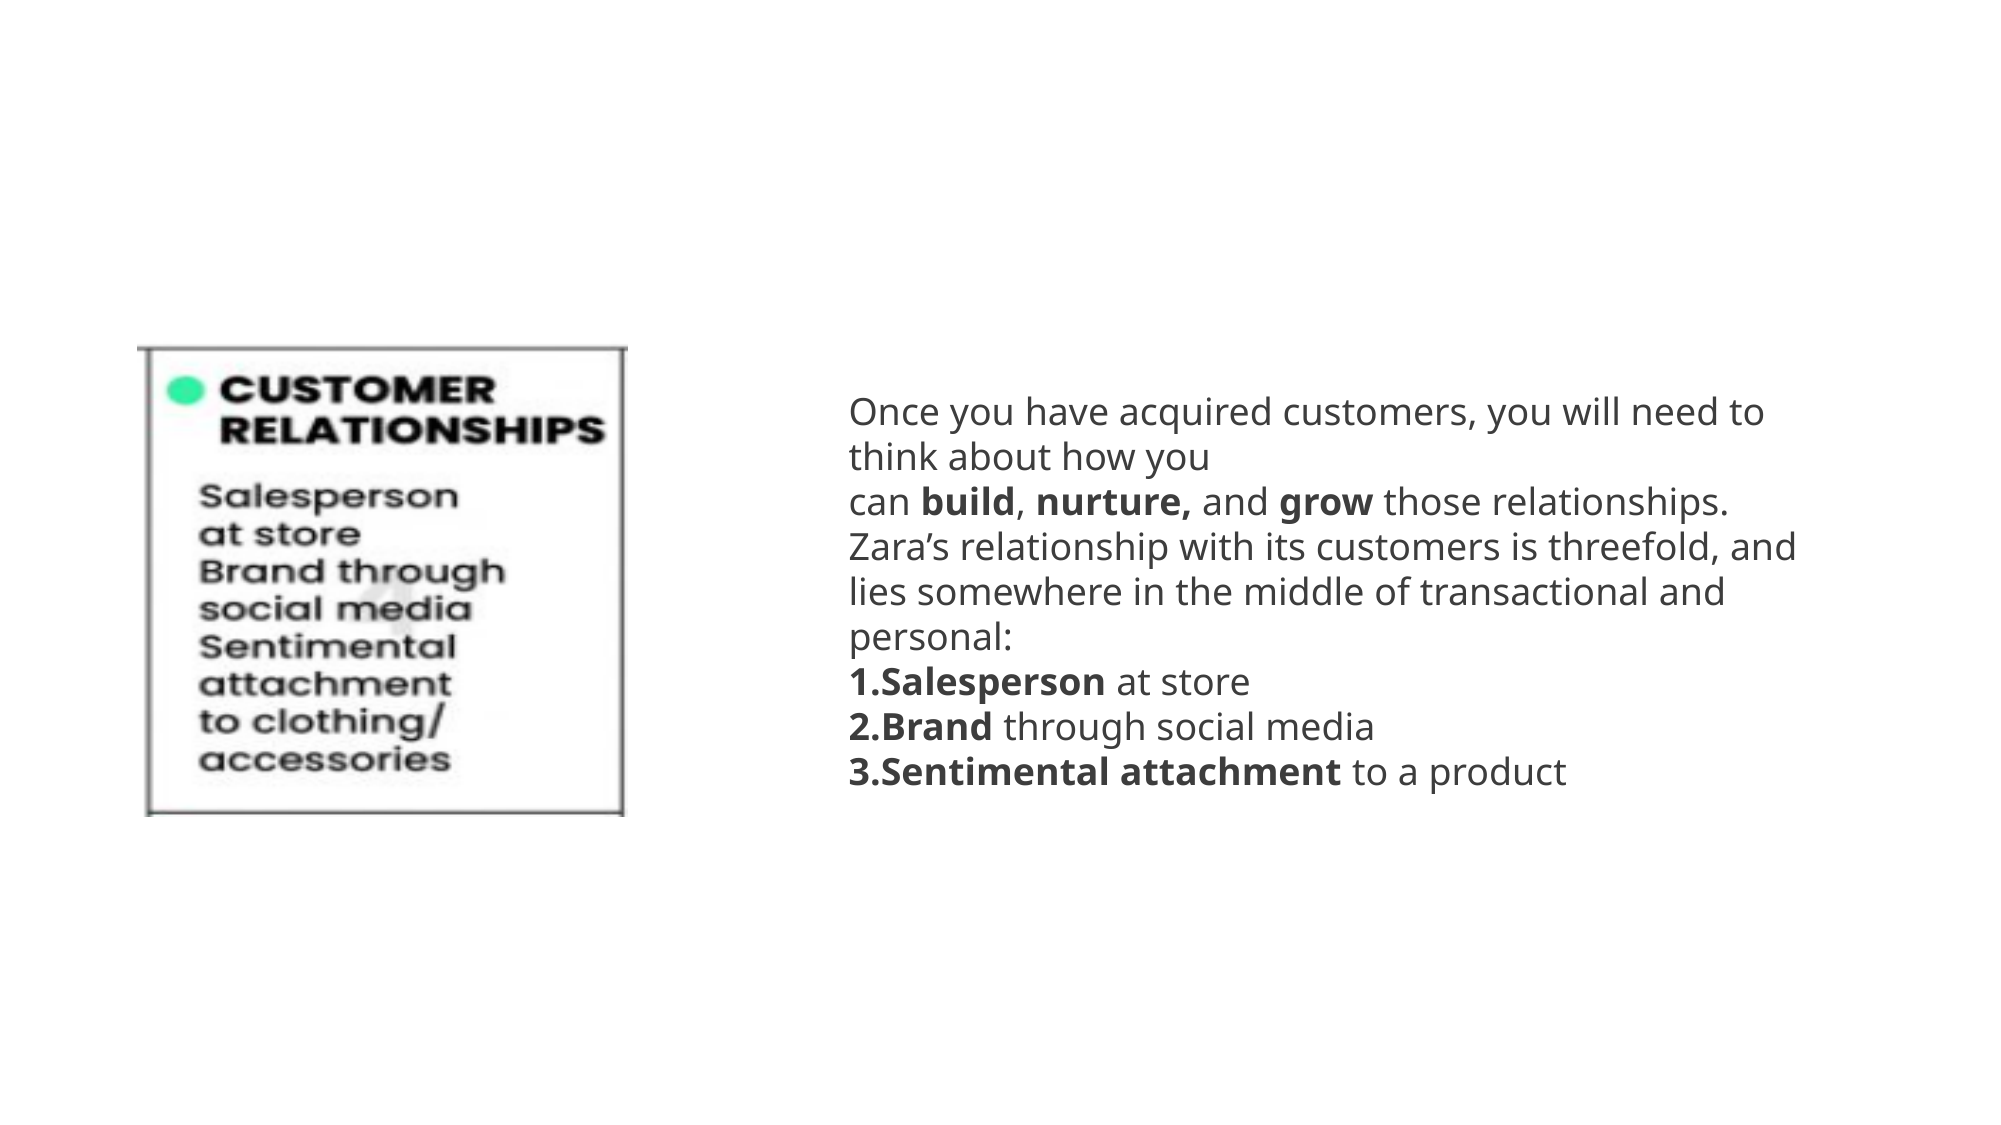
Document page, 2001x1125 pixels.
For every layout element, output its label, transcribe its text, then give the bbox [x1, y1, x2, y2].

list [137, 332, 628, 817]
text_box Once you have acquired customers, you will need to think about how you can build, nurture, and grow those relationships. Zara’s relationship with its customers is threefold, and lies somewhere in the middle of transactional and personal: Salesperson at store Brand through social media Sentimental attachment to a product [833, 380, 1834, 846]
